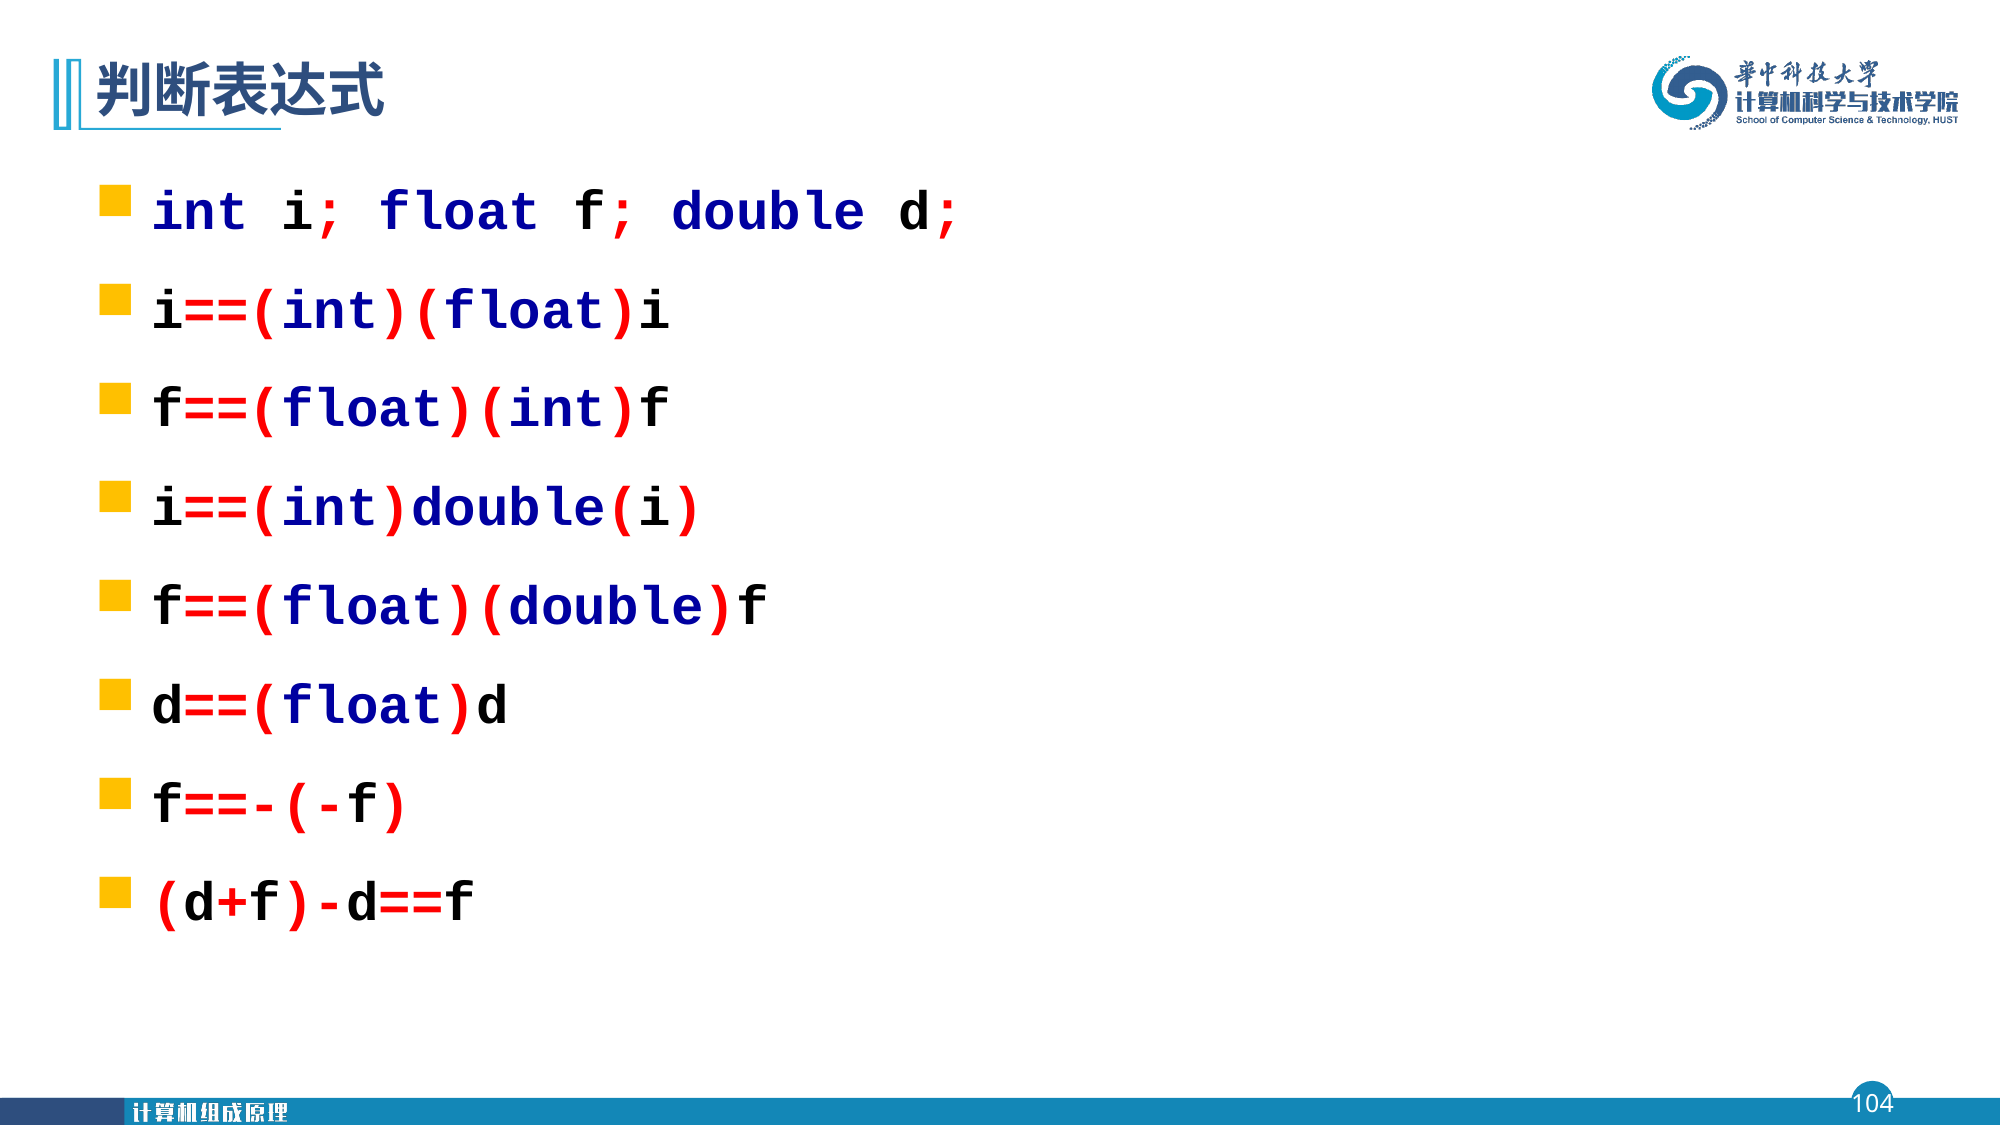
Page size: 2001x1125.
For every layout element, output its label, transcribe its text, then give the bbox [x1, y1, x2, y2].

title 判断表达式 [80, 42, 1805, 144]
list int i; float f; double d; i==(int)(float)i f==(float)(int)f i==(int)double(i) f==(float)(double)f d==(float)d f==-(-f) (d+f)-d==f [80, 154, 1805, 1080]
picture [1805, 56, 1958, 130]
